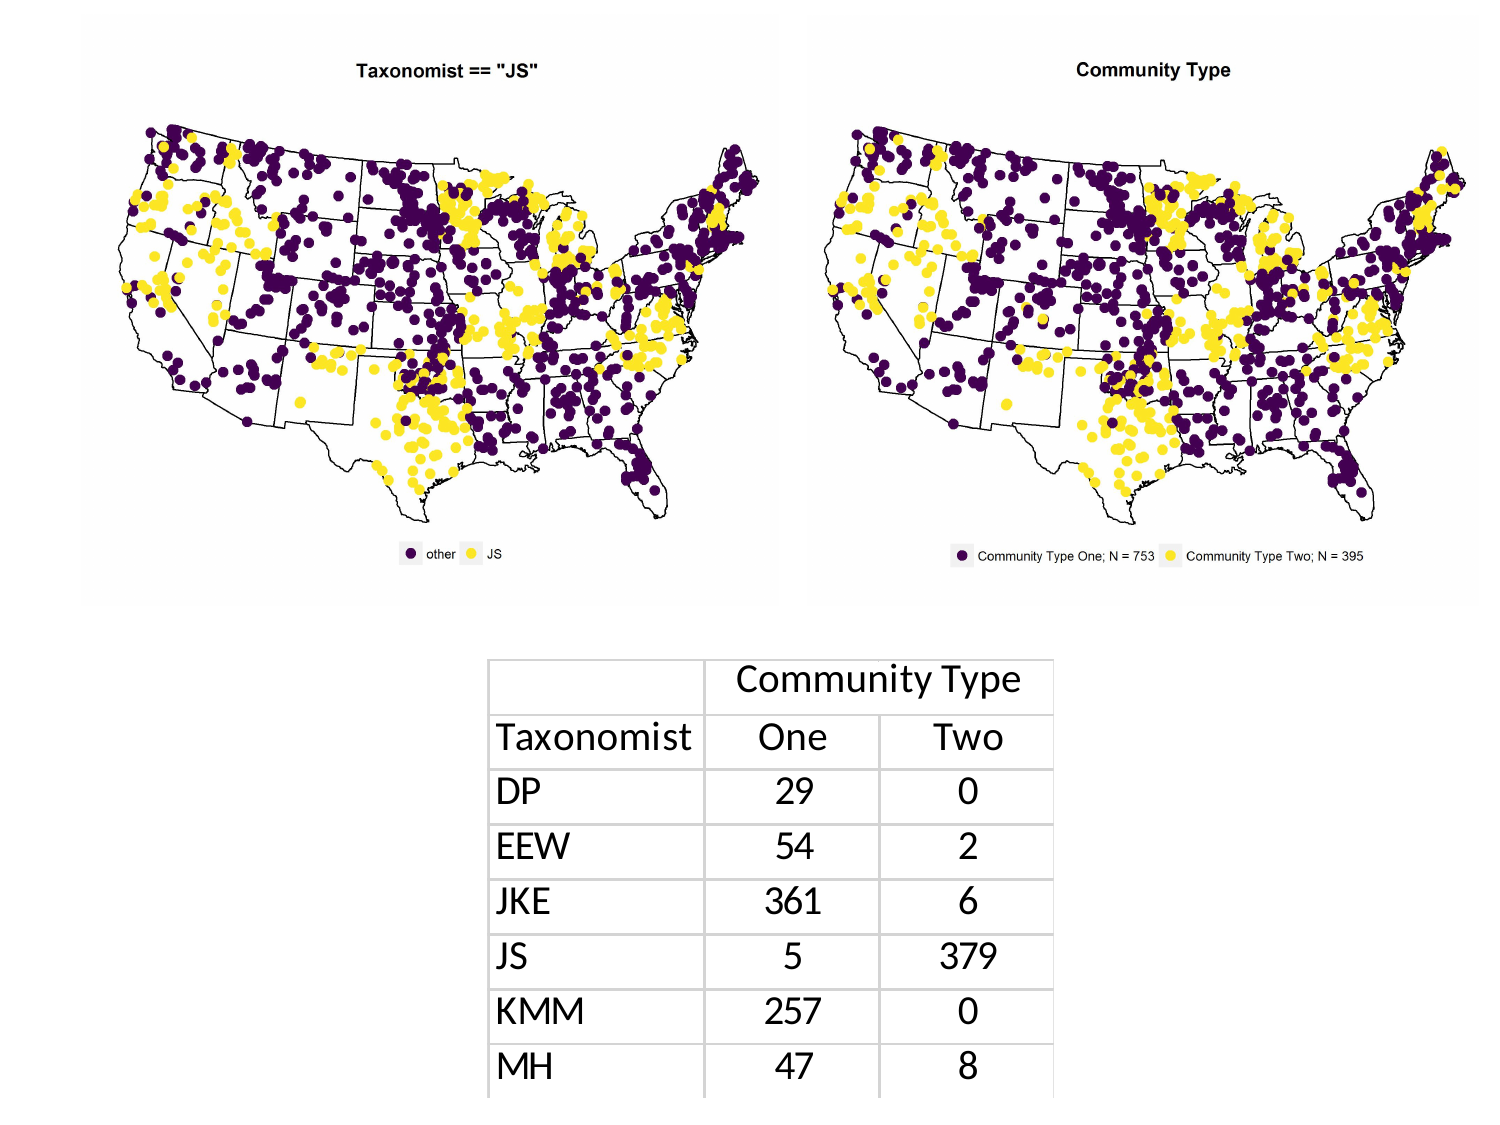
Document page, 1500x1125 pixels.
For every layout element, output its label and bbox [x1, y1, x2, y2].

picture [81, 14, 779, 606]
picture [487, 658, 1057, 1101]
picture [807, 15, 1479, 606]
